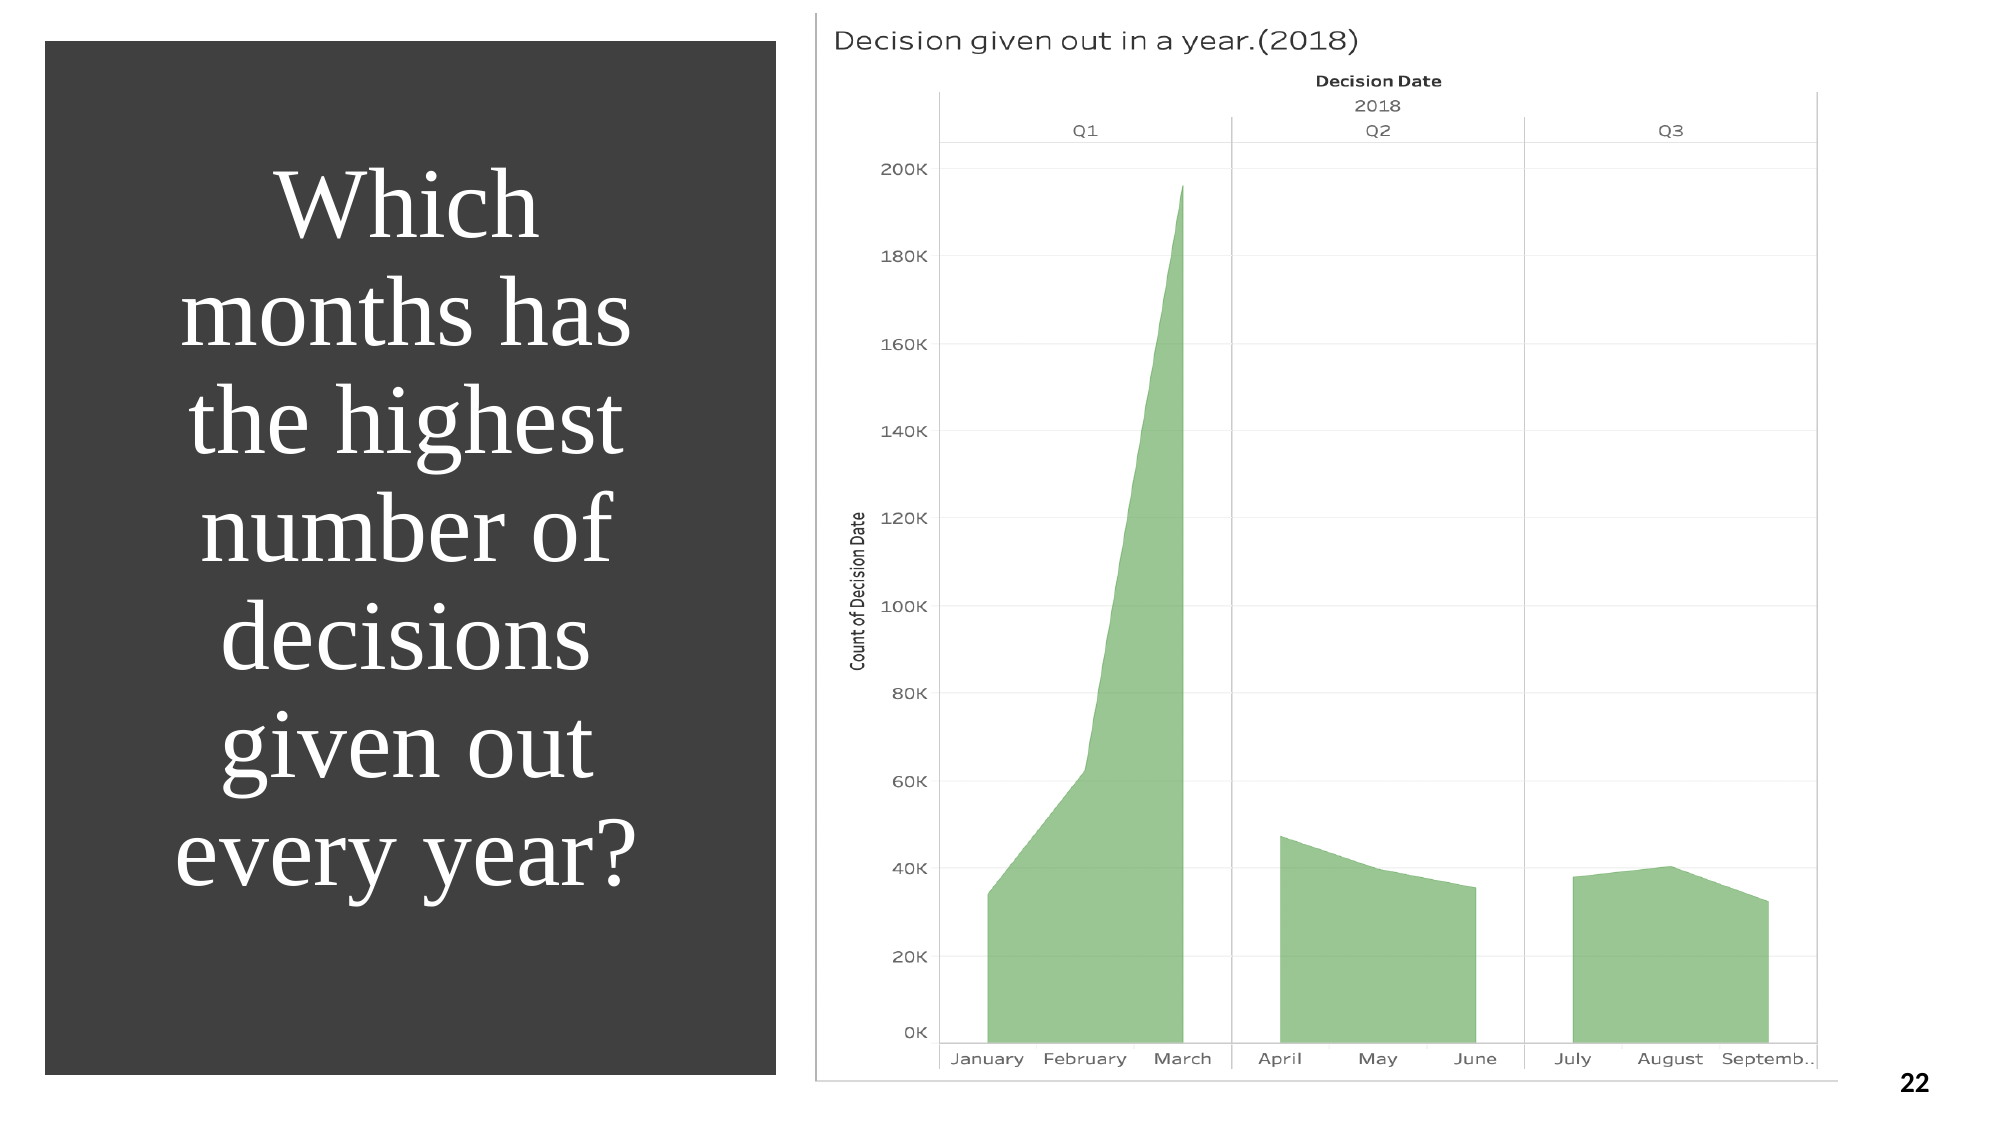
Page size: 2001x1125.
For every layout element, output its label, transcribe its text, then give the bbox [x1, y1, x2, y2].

title Which months has the highest number of decisions given out every year? [121, 121, 693, 936]
slide_number 22 [1494, 1051, 1945, 1112]
text_box [54, 50, 767, 1066]
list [805, 13, 1838, 1085]
